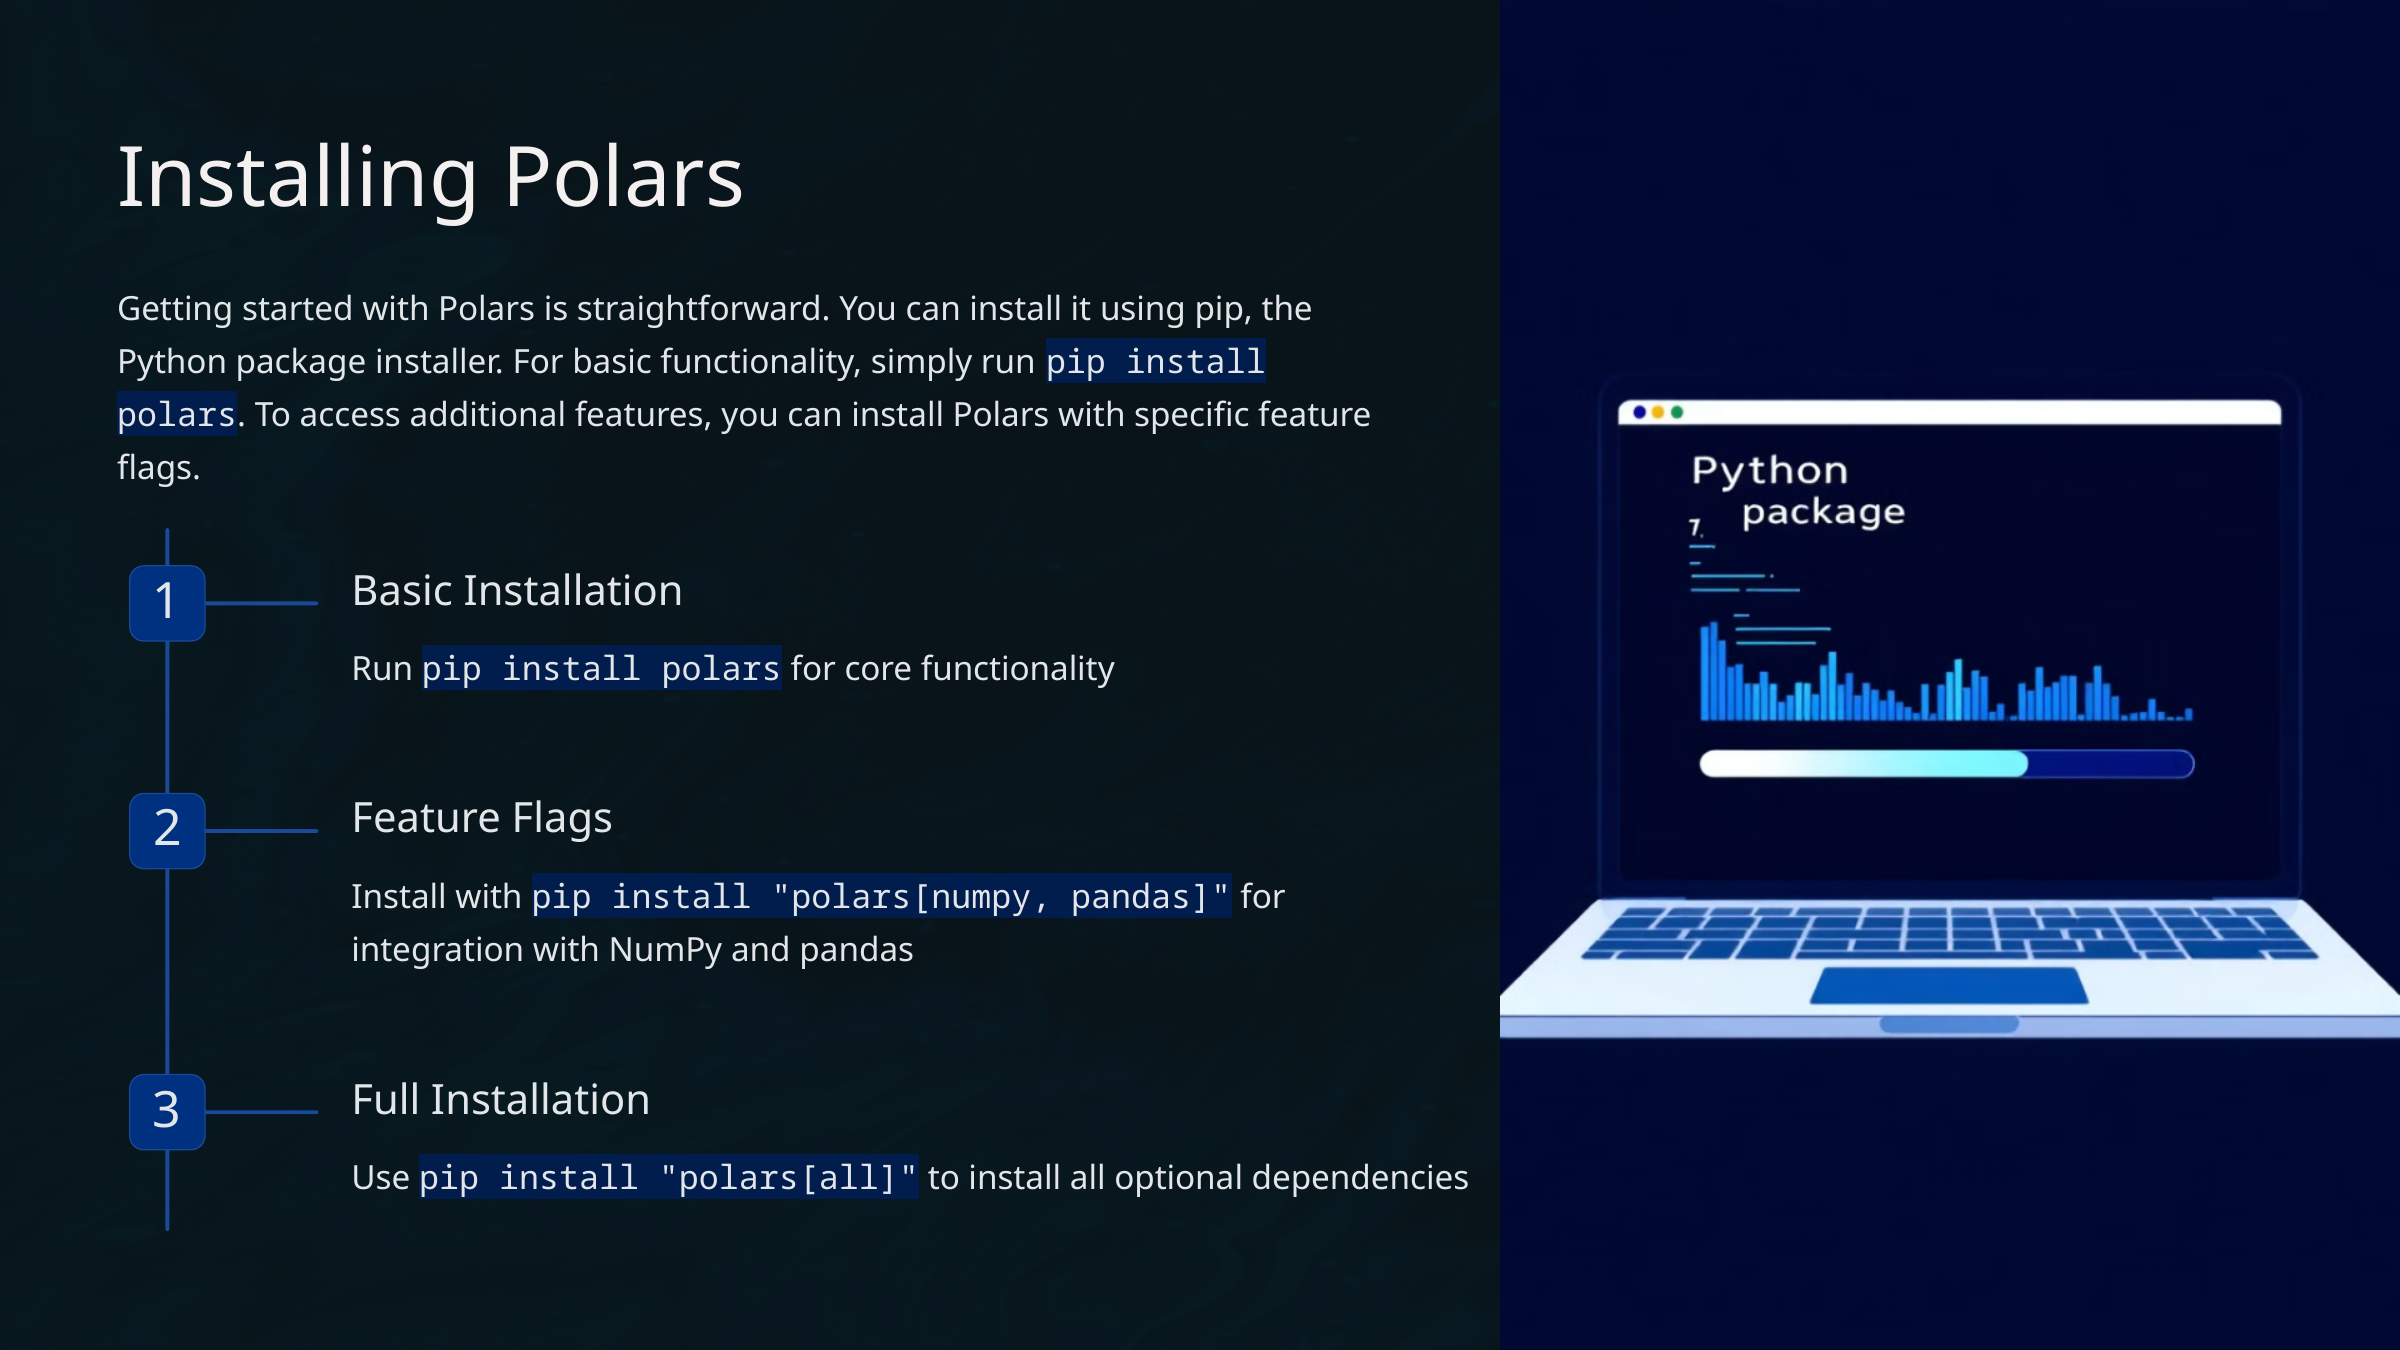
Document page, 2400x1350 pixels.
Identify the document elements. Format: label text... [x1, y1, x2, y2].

text_box [129, 565, 206, 642]
text_box [206, 829, 319, 833]
text_box 3 [153, 1087, 182, 1138]
picture [1499, 0, 2400, 1350]
text_box 2 [152, 805, 183, 857]
text_box [129, 793, 206, 869]
text_box Run pip install polars for core functionality [351, 633, 1383, 689]
text_box 1 [156, 578, 179, 629]
text_box Install with pip install "polars[numpy, pandas]" for integration with NumPy and pandas [351, 861, 1383, 970]
text_box [206, 601, 319, 606]
text_box Basic Installation [351, 561, 770, 614]
text_box Getting started with Polars is straightforward. You can install it using pip, the Python package installer. For basic functionality, simply run pip install polars. To access additional features, you can install Polars with specific feature flags. [117, 273, 1383, 491]
text_box [129, 1074, 206, 1150]
text_box [206, 1110, 319, 1115]
text_box [165, 642, 170, 793]
text_box [165, 528, 170, 565]
text_box Full Installation [351, 1070, 770, 1123]
text_box Installing Polars [117, 118, 954, 224]
text_box [165, 869, 170, 1074]
text_box [165, 1150, 170, 1232]
text_box Feature Flags [351, 789, 770, 842]
text_box Use pip install "polars[all]" to install all optional dependencies [351, 1142, 1383, 1198]
